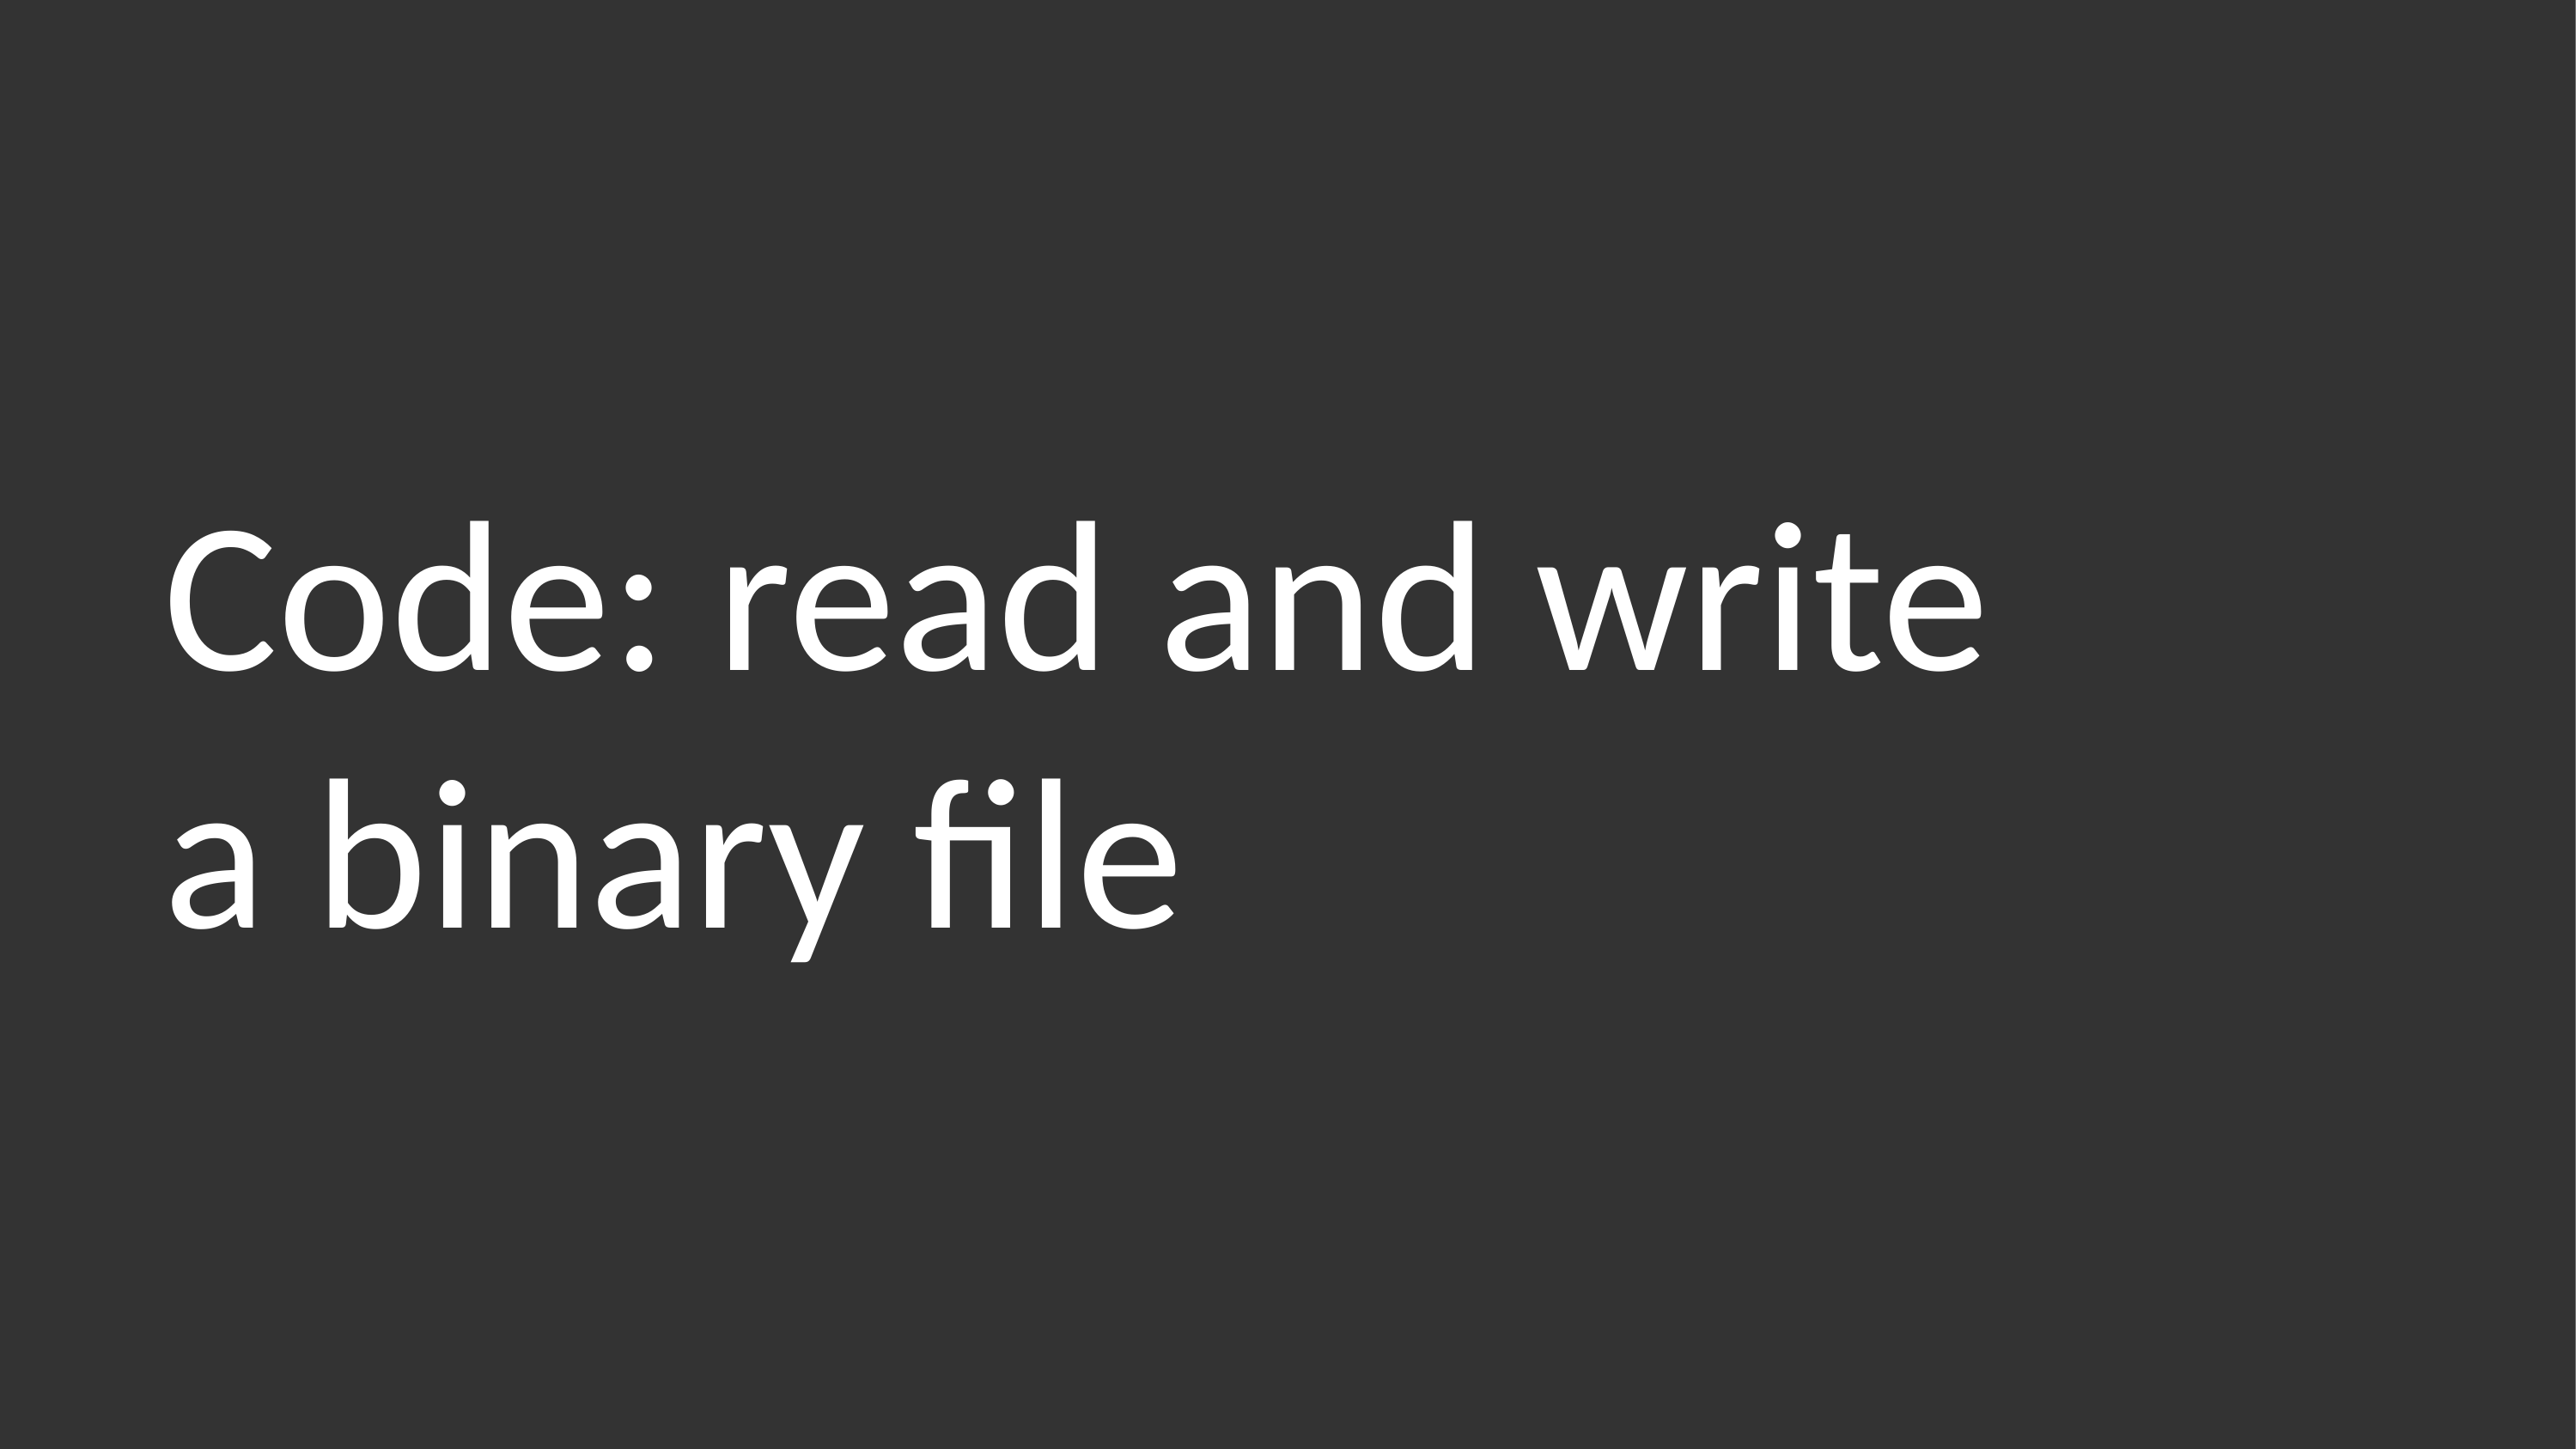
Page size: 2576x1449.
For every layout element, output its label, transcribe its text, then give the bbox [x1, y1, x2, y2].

title Code: read and write a binary file [137, 137, 2402, 1290]
